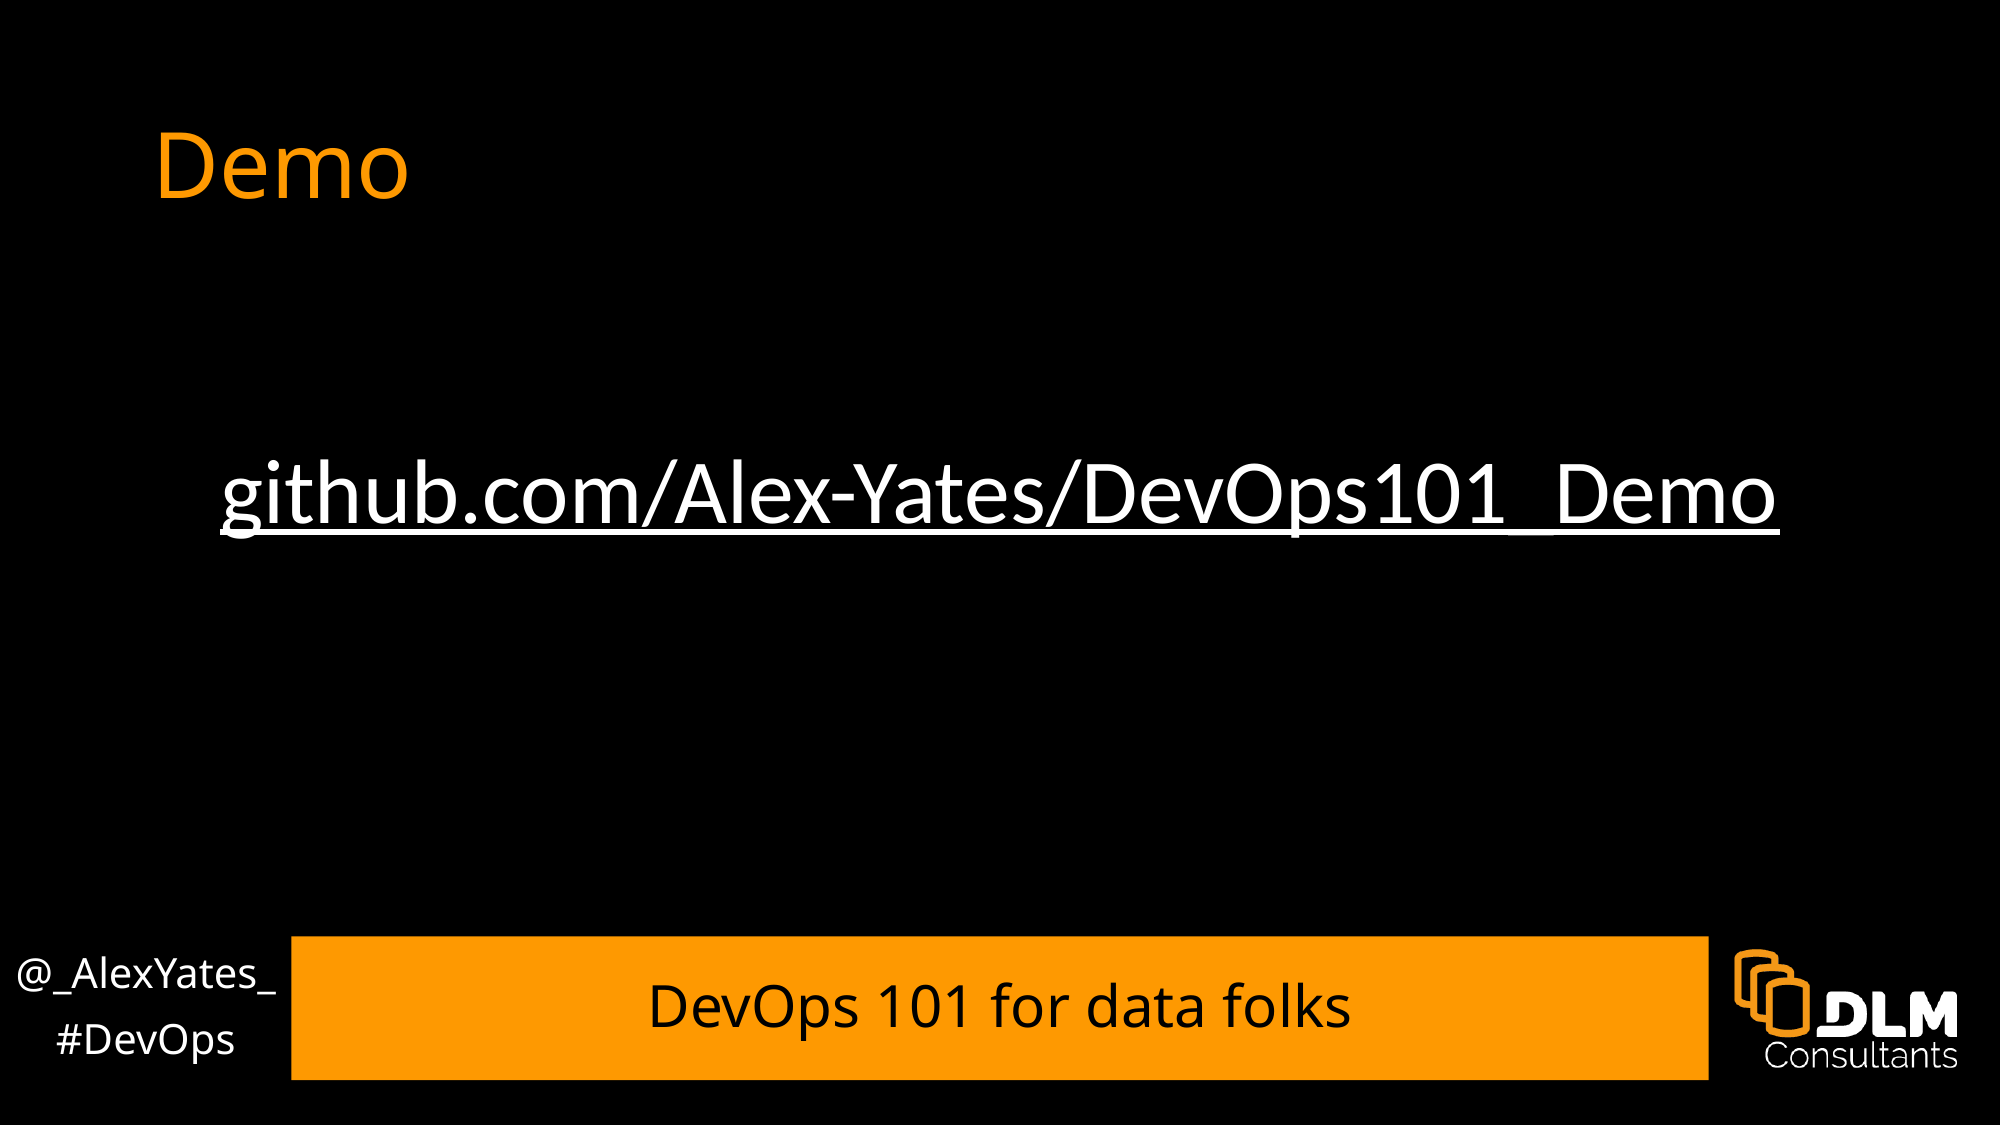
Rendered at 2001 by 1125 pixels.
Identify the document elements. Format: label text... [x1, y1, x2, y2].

title Demo [137, 59, 1863, 278]
picture [1733, 948, 1957, 1068]
list github.com/Alex-Yates/DevOps101_Demo [137, 436, 1863, 576]
